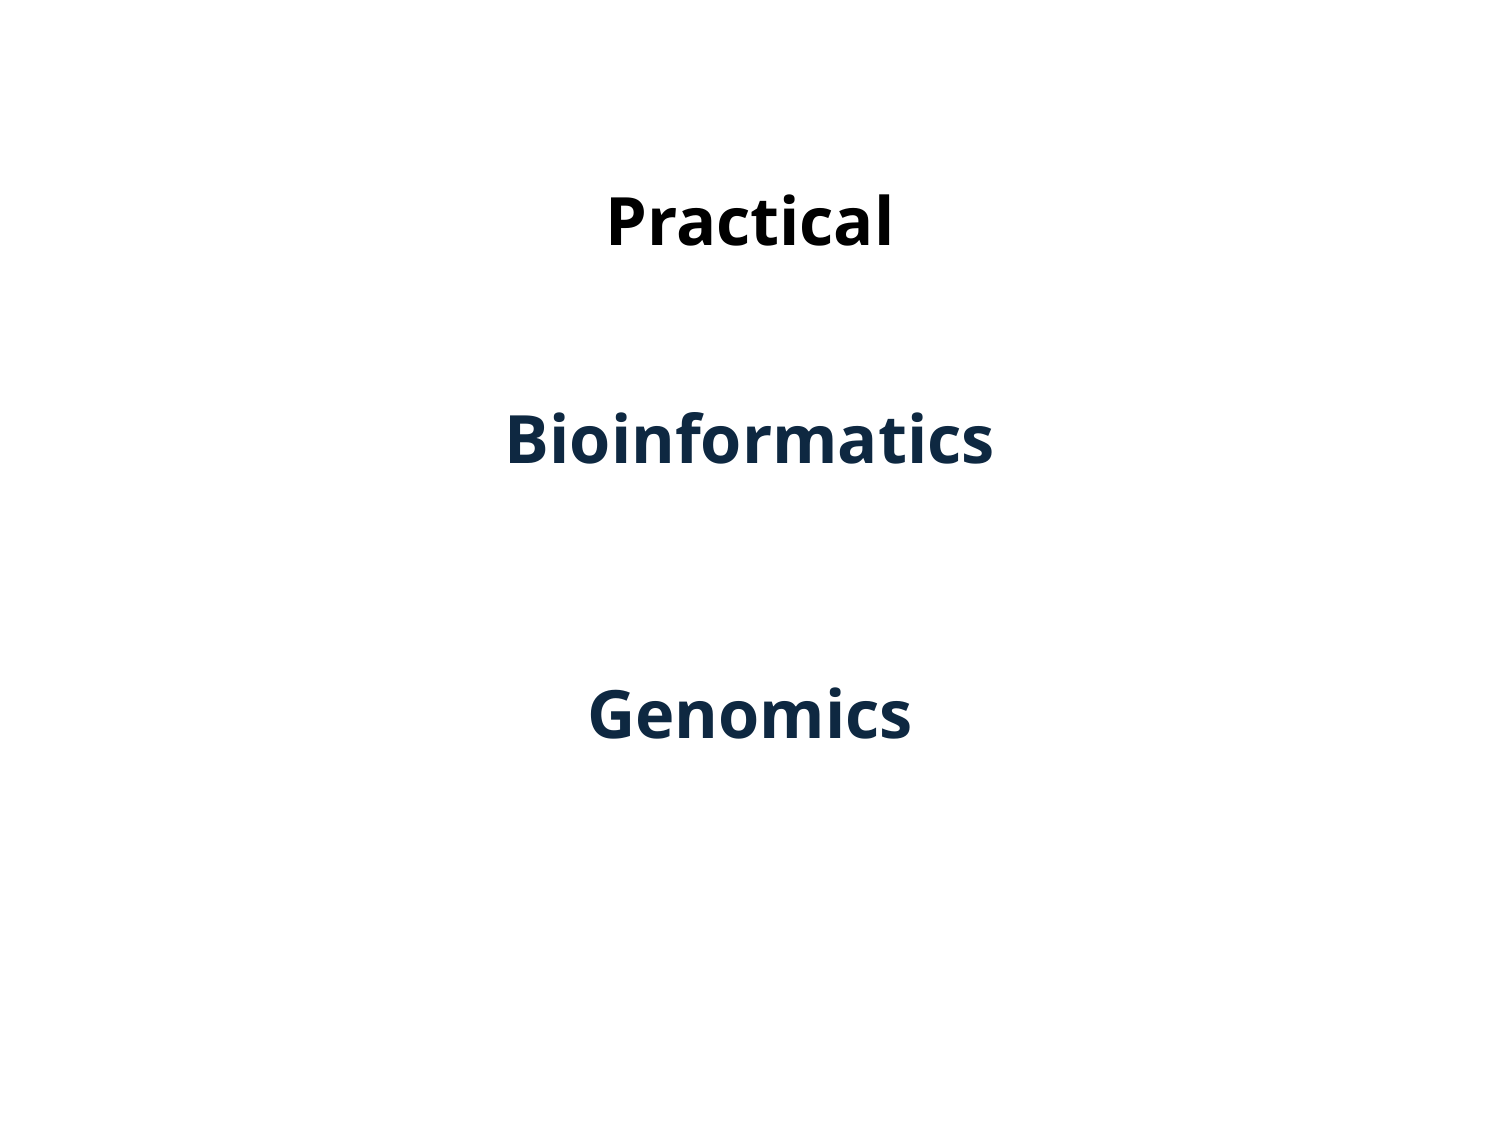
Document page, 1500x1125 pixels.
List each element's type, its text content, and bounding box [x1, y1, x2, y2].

text_box Bioinformatics [37, 299, 1463, 574]
text_box Genomics [37, 574, 1463, 850]
title Practical [37, 62, 1463, 268]
